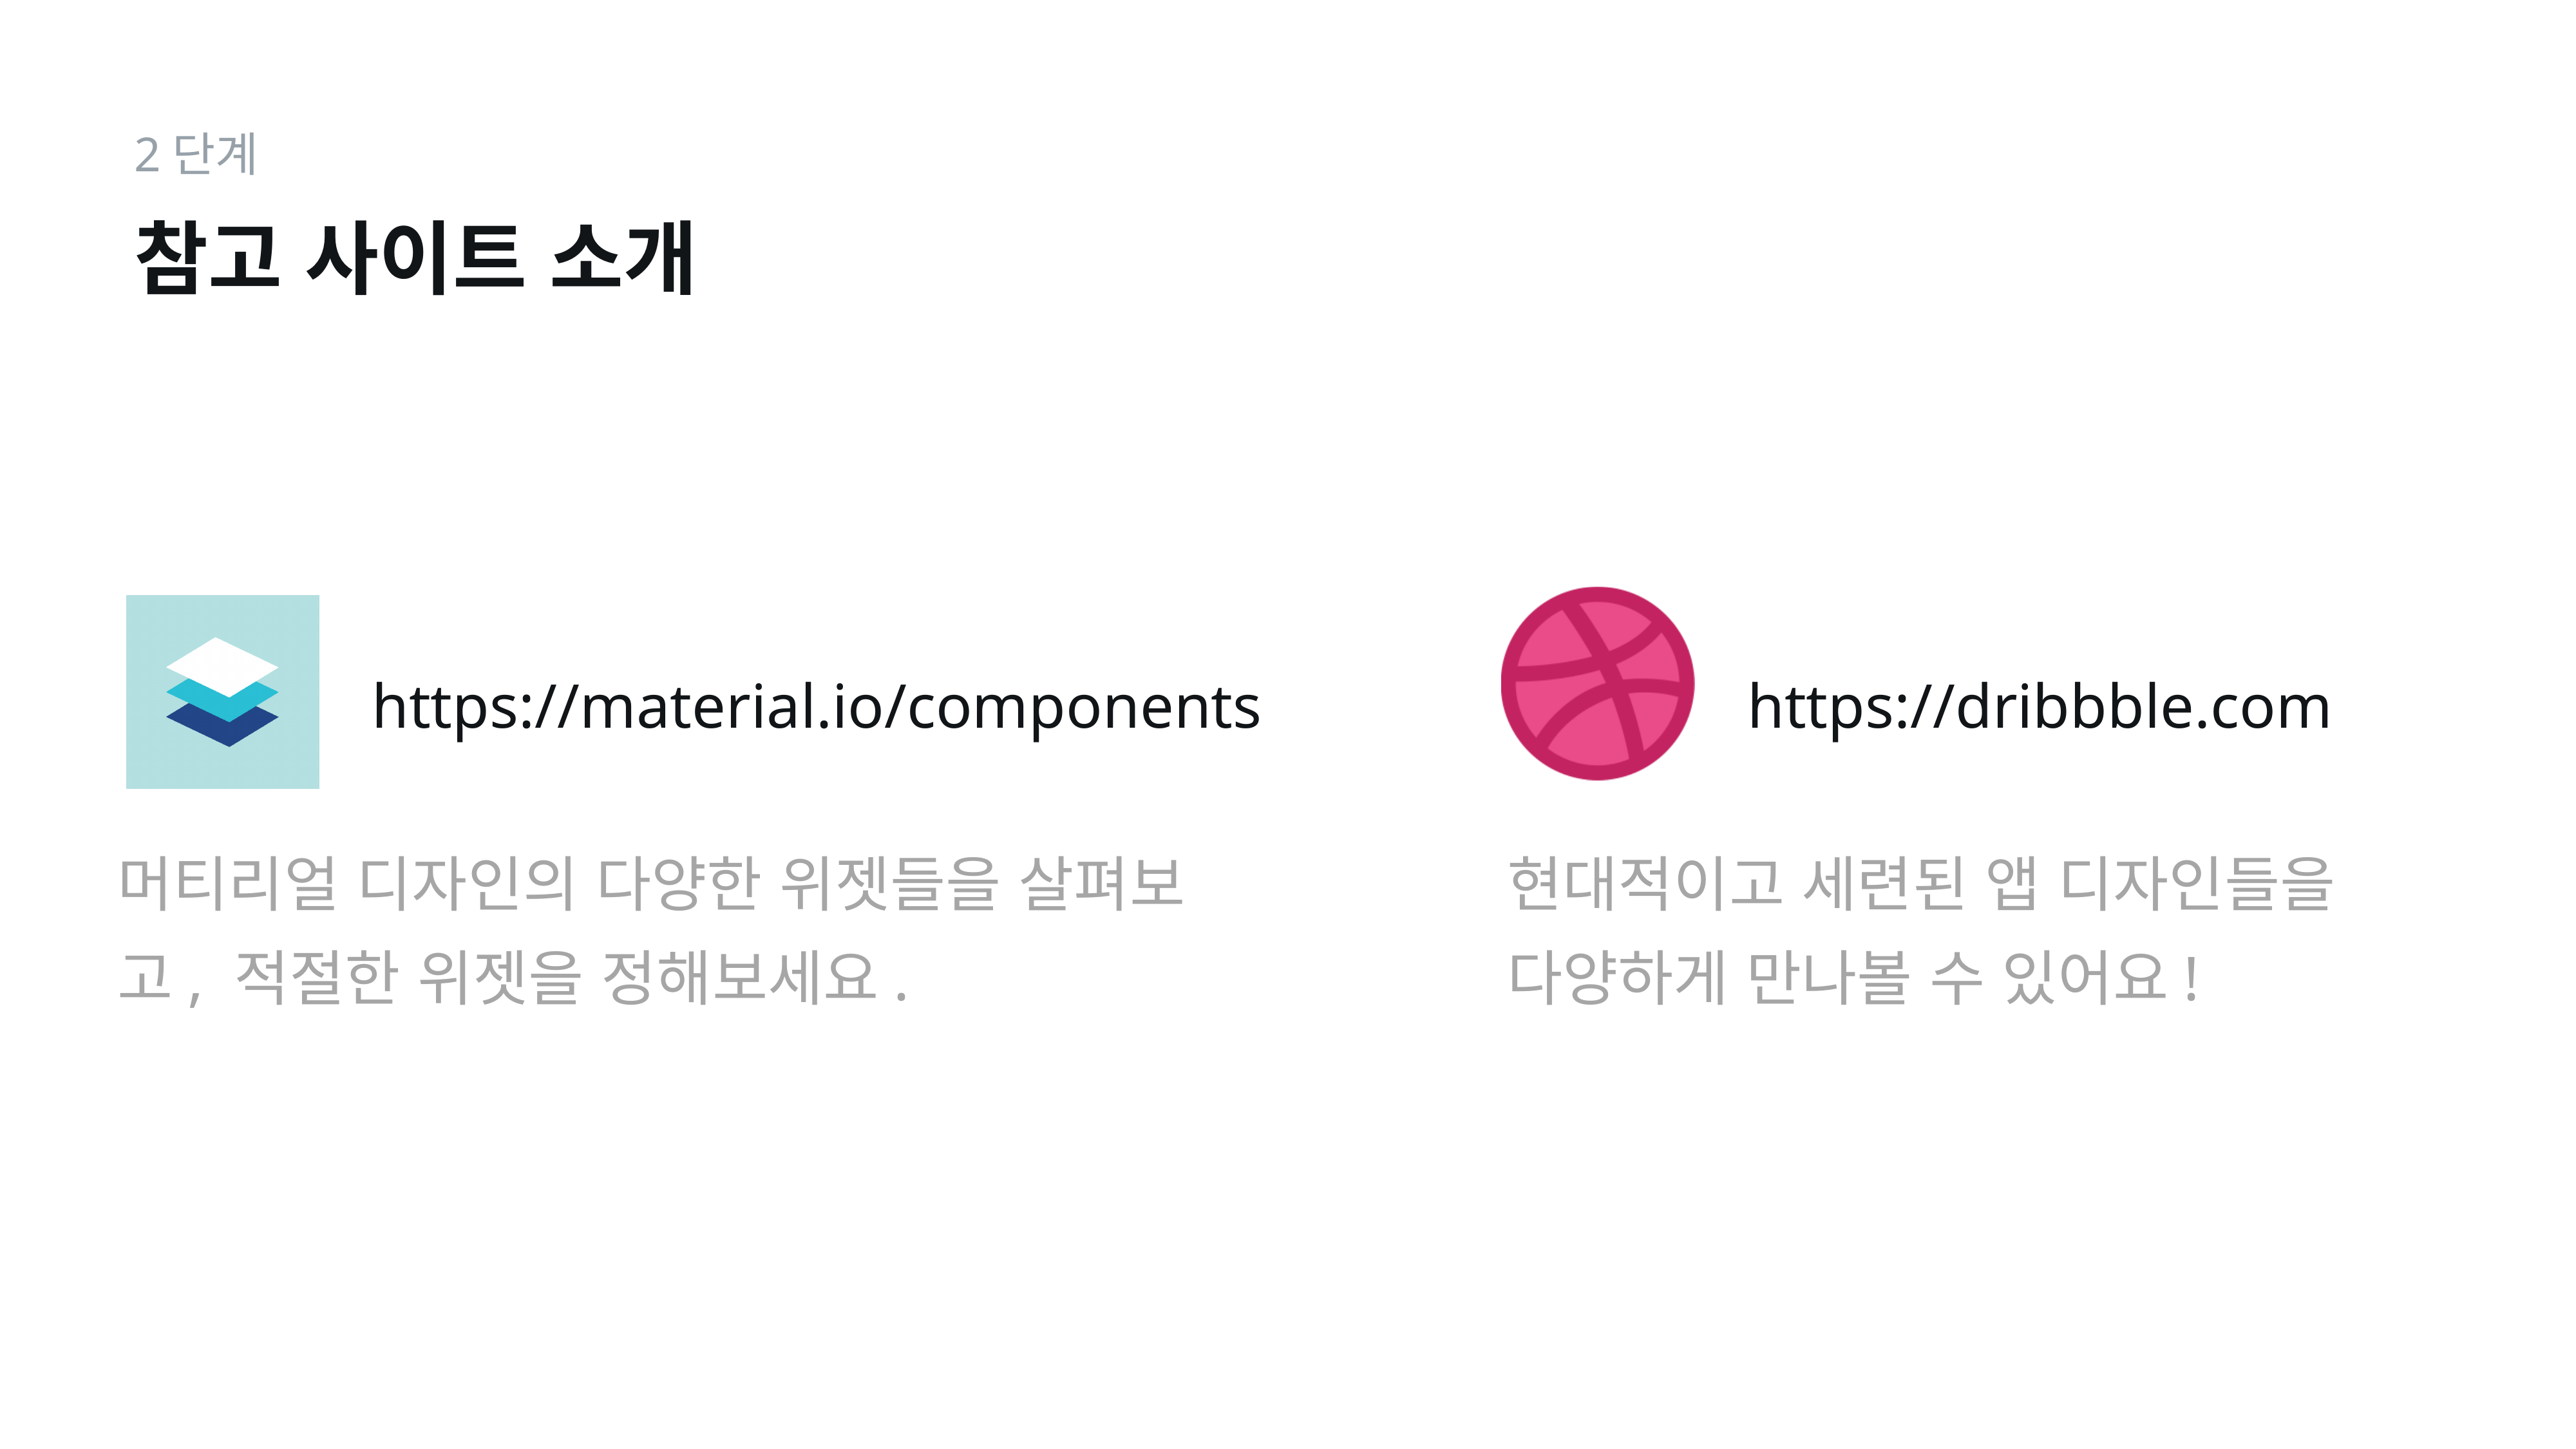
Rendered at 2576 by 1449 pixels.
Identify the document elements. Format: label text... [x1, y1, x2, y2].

text_box https://material.io/components [366, 640, 1330, 743]
text_box https://dribbble.com [1741, 640, 2512, 743]
text_box 머티리얼 디자인의 다양한 위젯들을 살펴보고, 적절한 위젯을 정해보세요. [112, 819, 1271, 1034]
text_box 현대적이고 세련된 앱 디자인들을 다양하게 만나볼 수 있어요! [1501, 819, 2555, 1034]
picture [1501, 587, 1695, 781]
picture [126, 594, 320, 789]
text_box 참고 사이트 소개 [129, 191, 1287, 321]
text_box 2단계 [128, 112, 694, 193]
